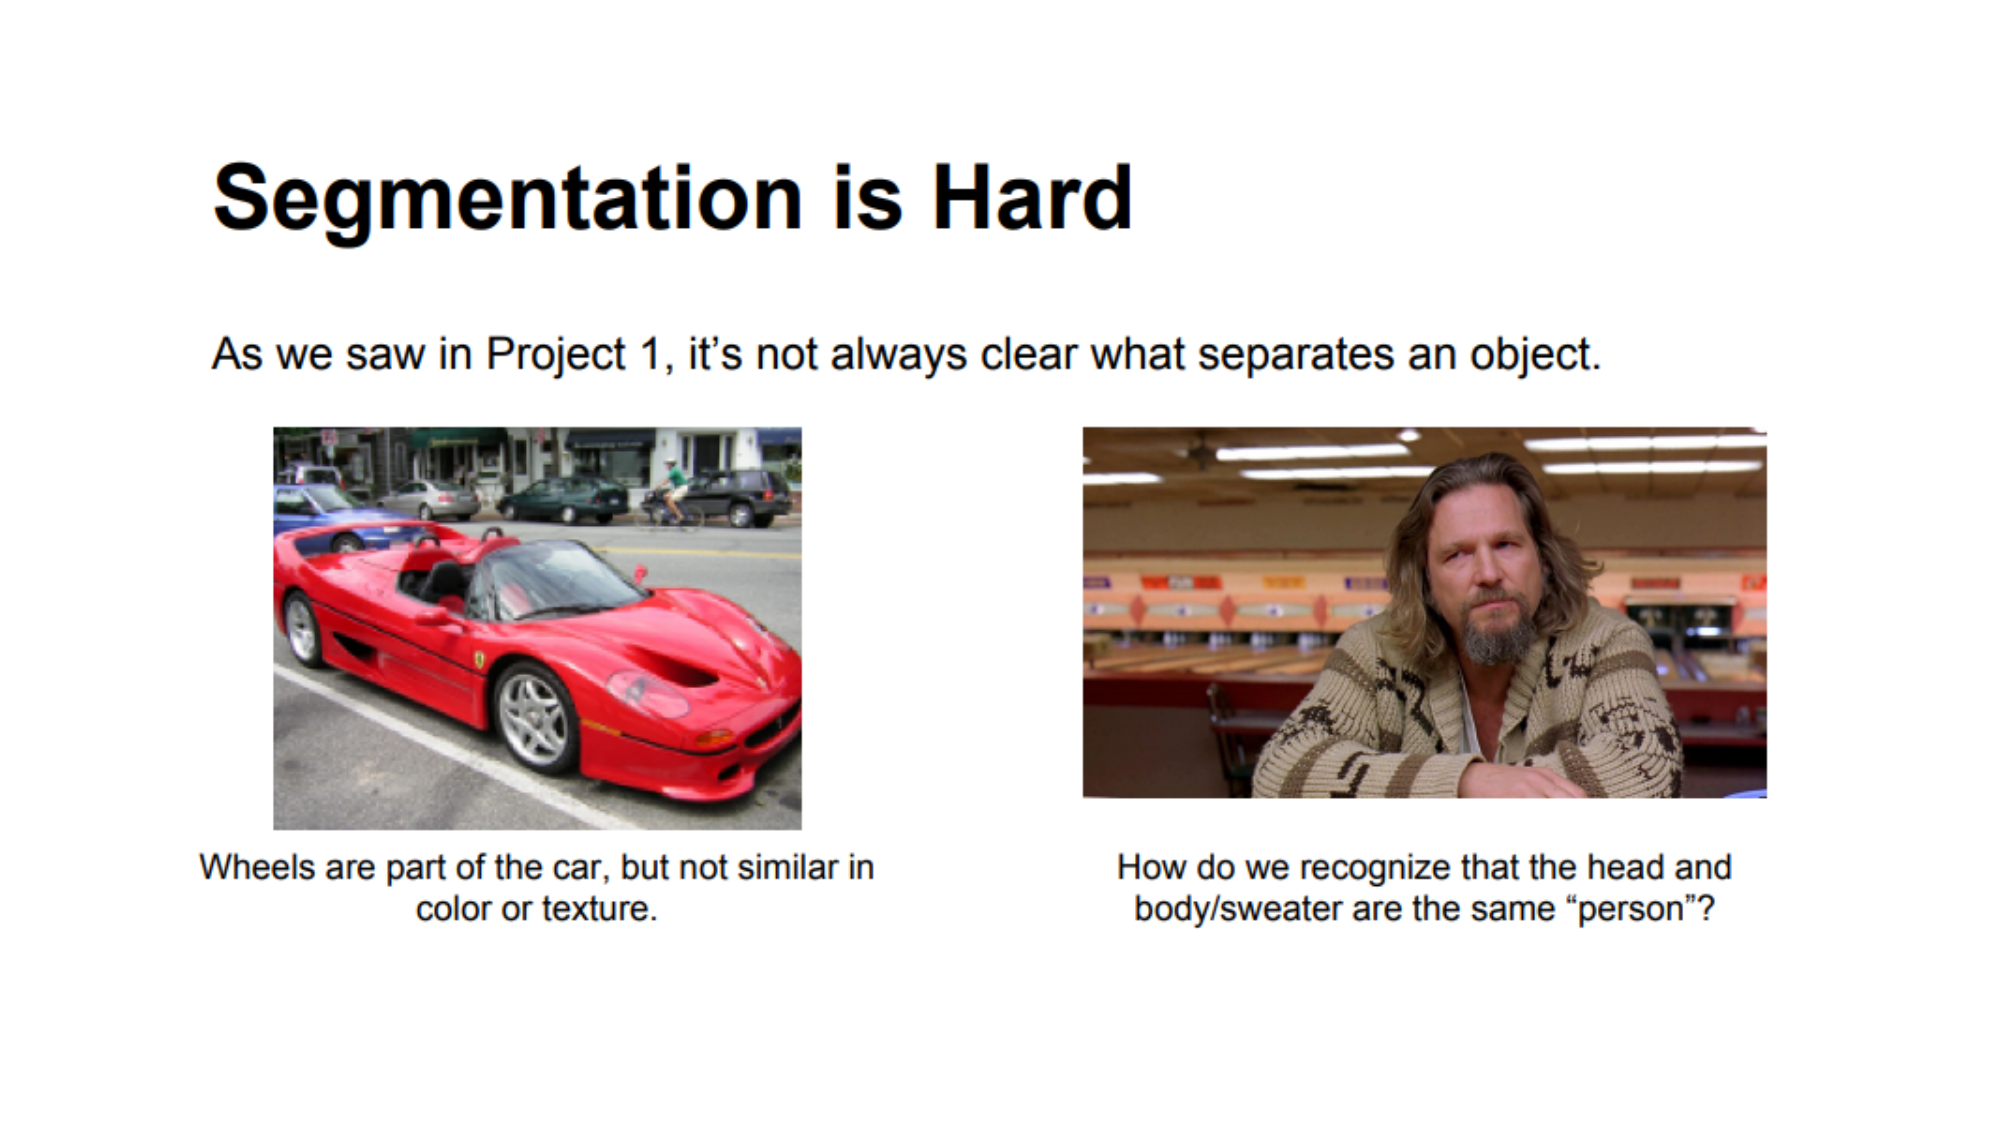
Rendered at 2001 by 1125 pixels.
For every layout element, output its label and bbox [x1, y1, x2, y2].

list [137, 105, 1863, 1020]
